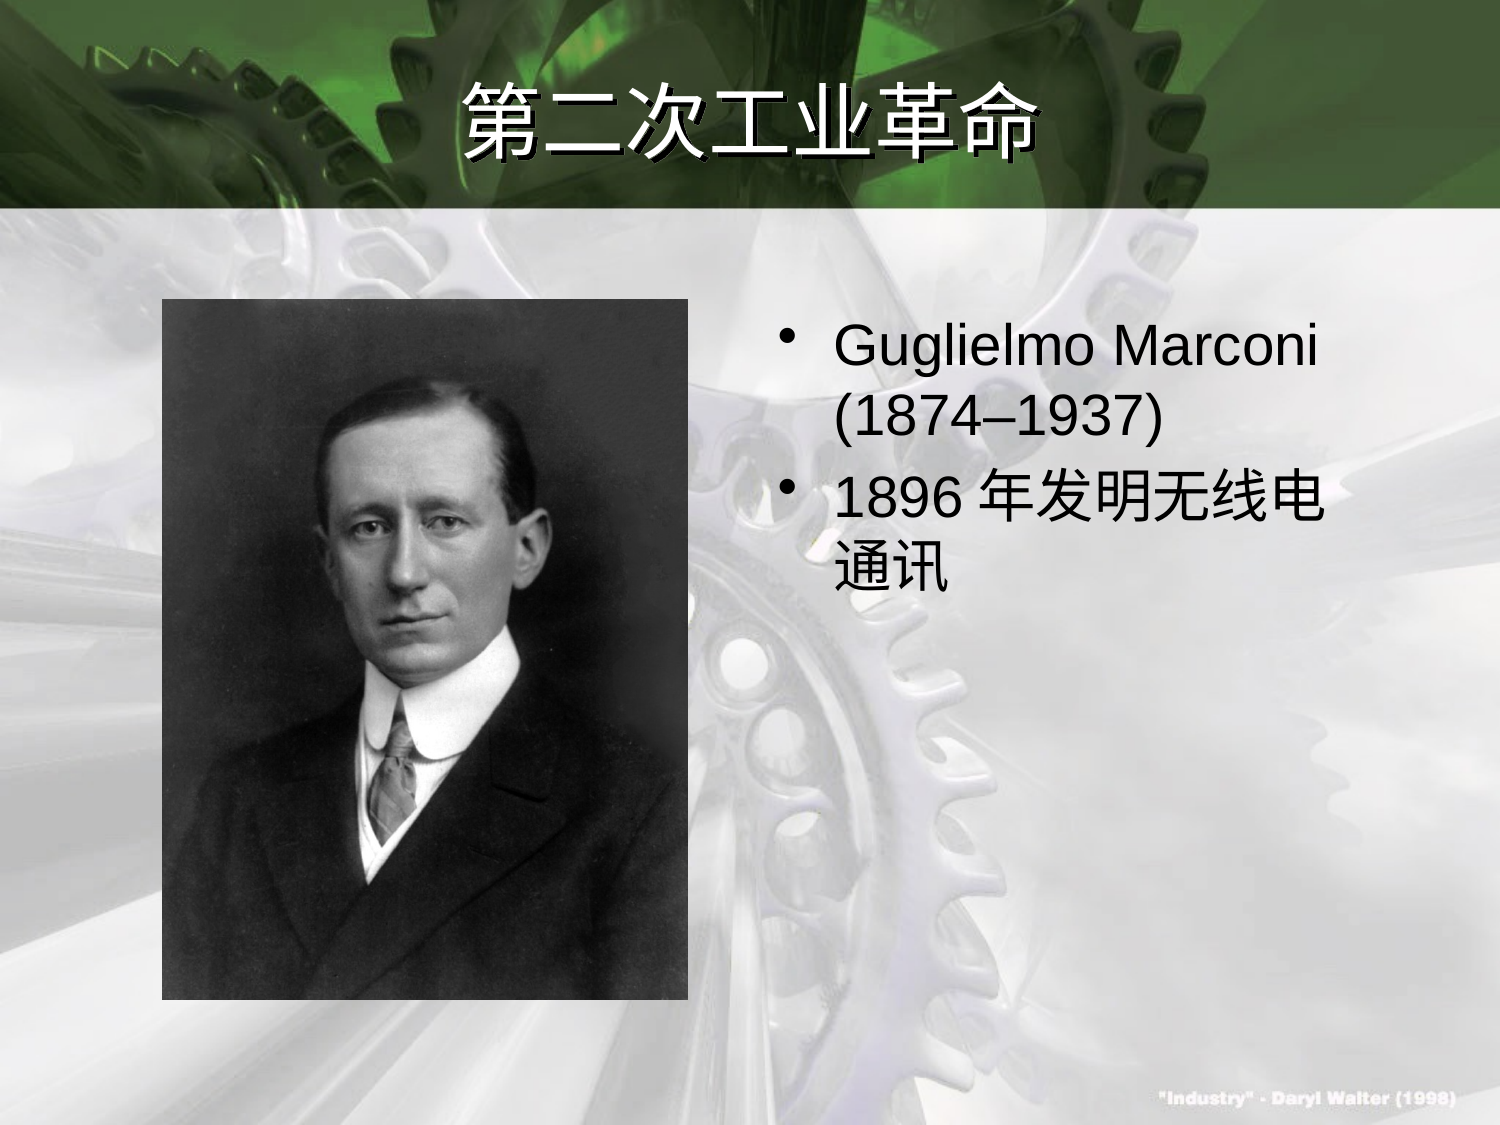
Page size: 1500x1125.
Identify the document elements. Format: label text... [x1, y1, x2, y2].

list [161, 299, 689, 1001]
picture [0, 0, 1500, 1125]
title 第二次工业革命 [112, 24, 1388, 213]
list Guglielmo Marconi (1874–1937) 1896年发明无线电通讯 [762, 299, 1388, 1001]
